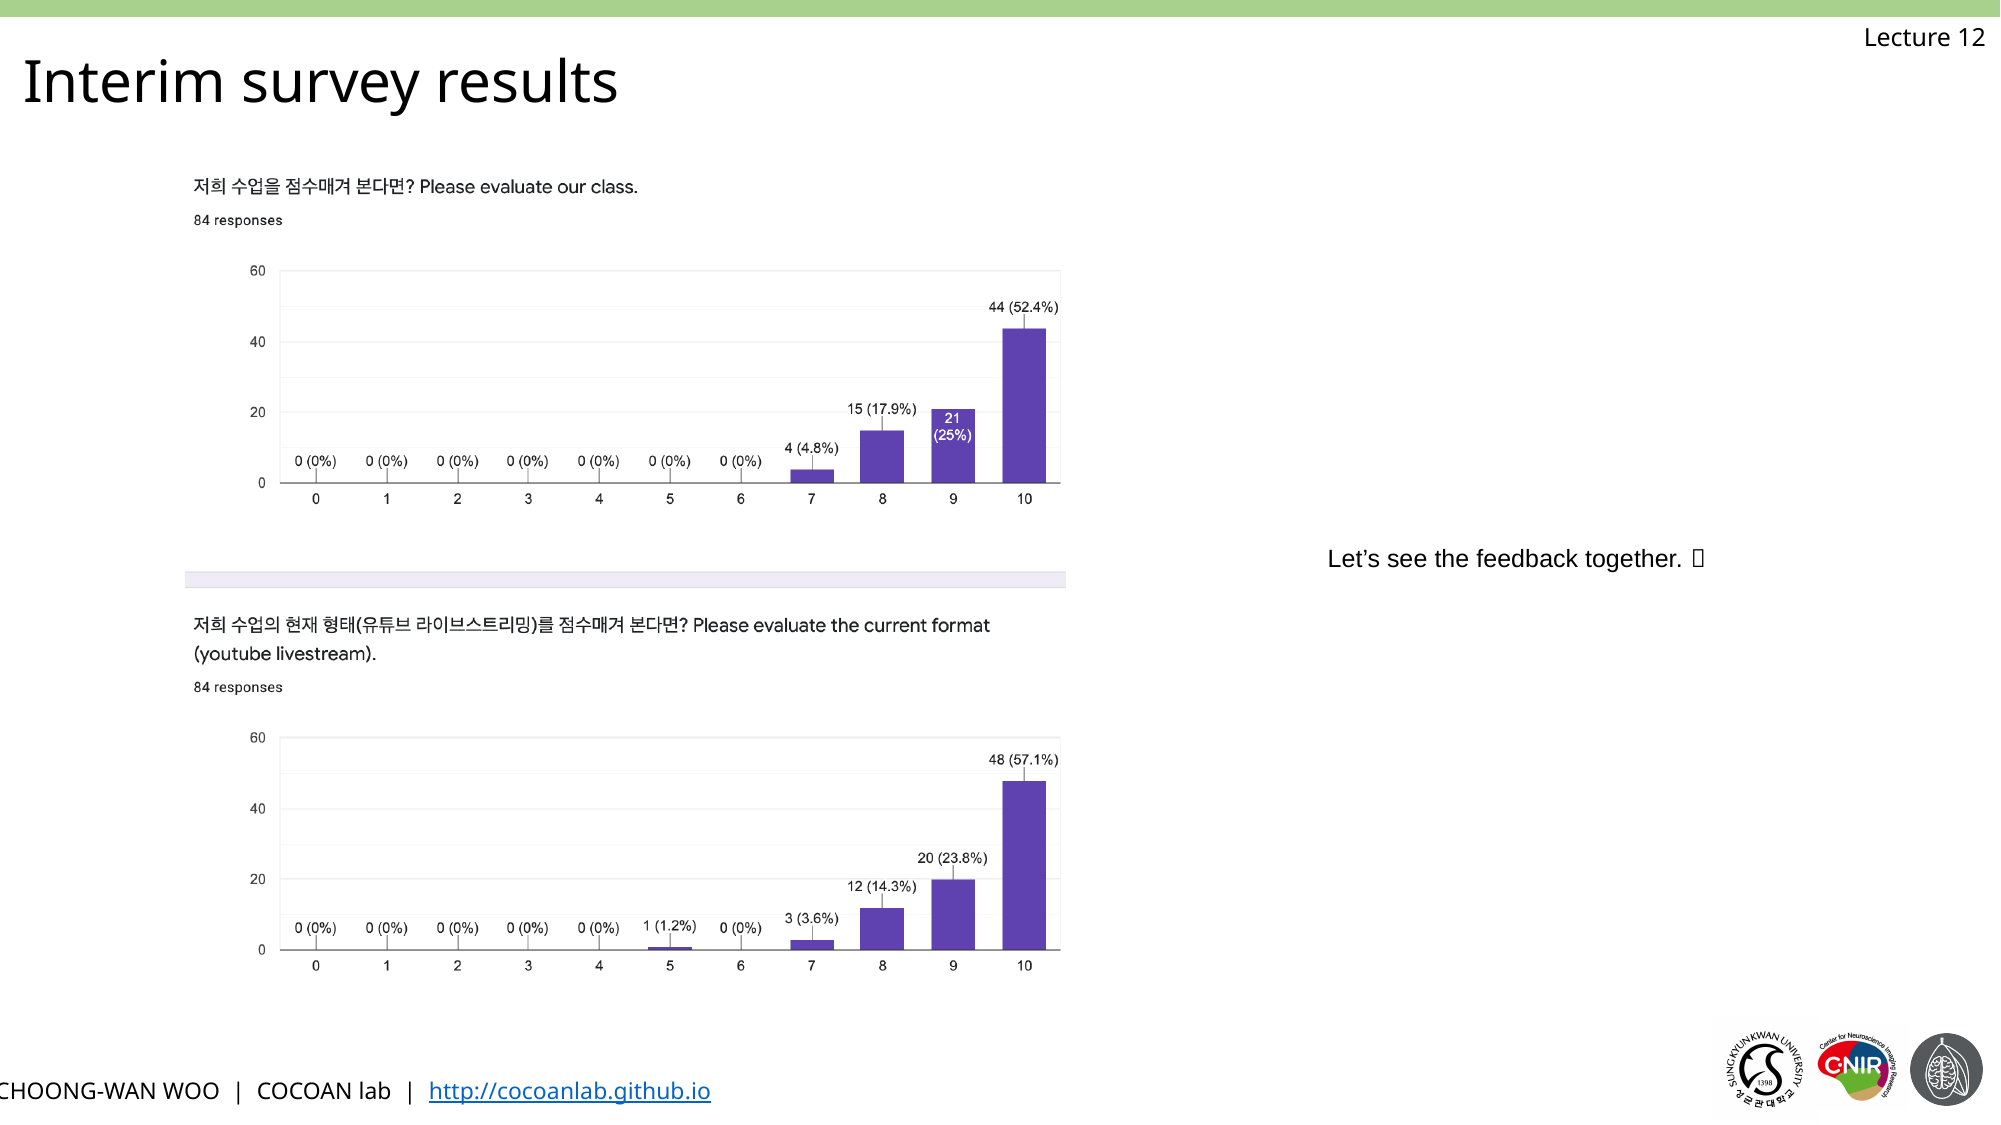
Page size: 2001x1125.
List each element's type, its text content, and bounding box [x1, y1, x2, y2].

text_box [1709, 1014, 1983, 1125]
text_box Let’s see the feedback together.  [1312, 535, 1728, 581]
text_box Lecture 12 [1623, 13, 2000, 59]
picture [185, 161, 1066, 1000]
text_box [0, 0, 2000, 18]
text_box Interim survey results [8, 36, 635, 122]
text_box CHOONG-WAN WOO | COCOAN lab | http://cocoanlab.github.io [0, 1069, 727, 1116]
